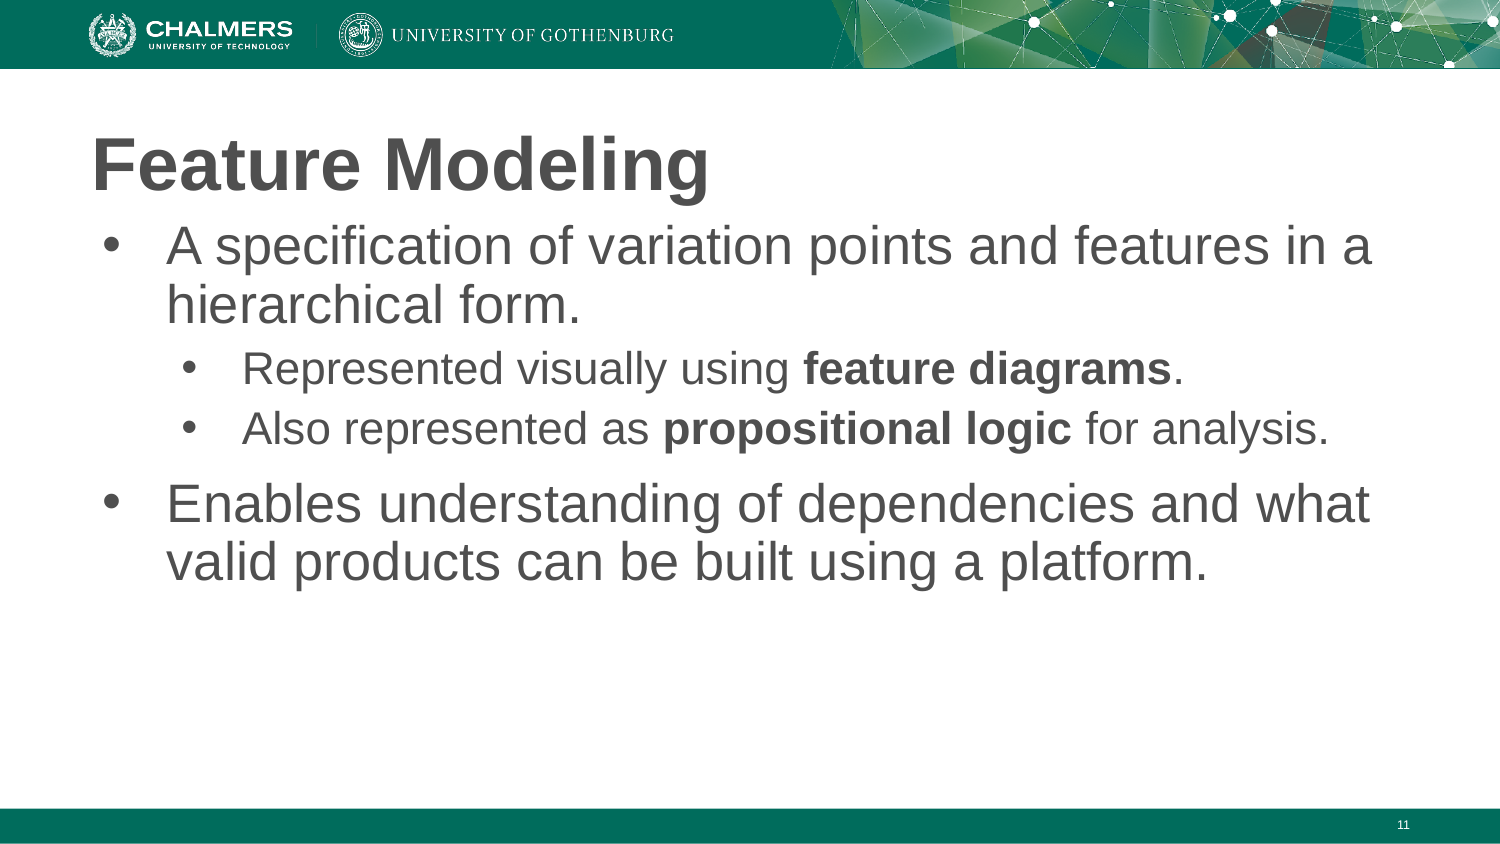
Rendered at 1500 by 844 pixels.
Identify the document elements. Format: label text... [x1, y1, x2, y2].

title Feature Modeling [76, 100, 1425, 210]
picture [64, 0, 696, 85]
slide_number ‹#› [1074, 809, 1425, 844]
picture [759, 0, 1500, 68]
list A specification of variation points and features in a hierarchical form. Represented visually using feature diagrams. Also represented as propositional logic for analysis. Enables understanding of dependencies and what valid products can be built using a platform. [76, 210, 1425, 782]
